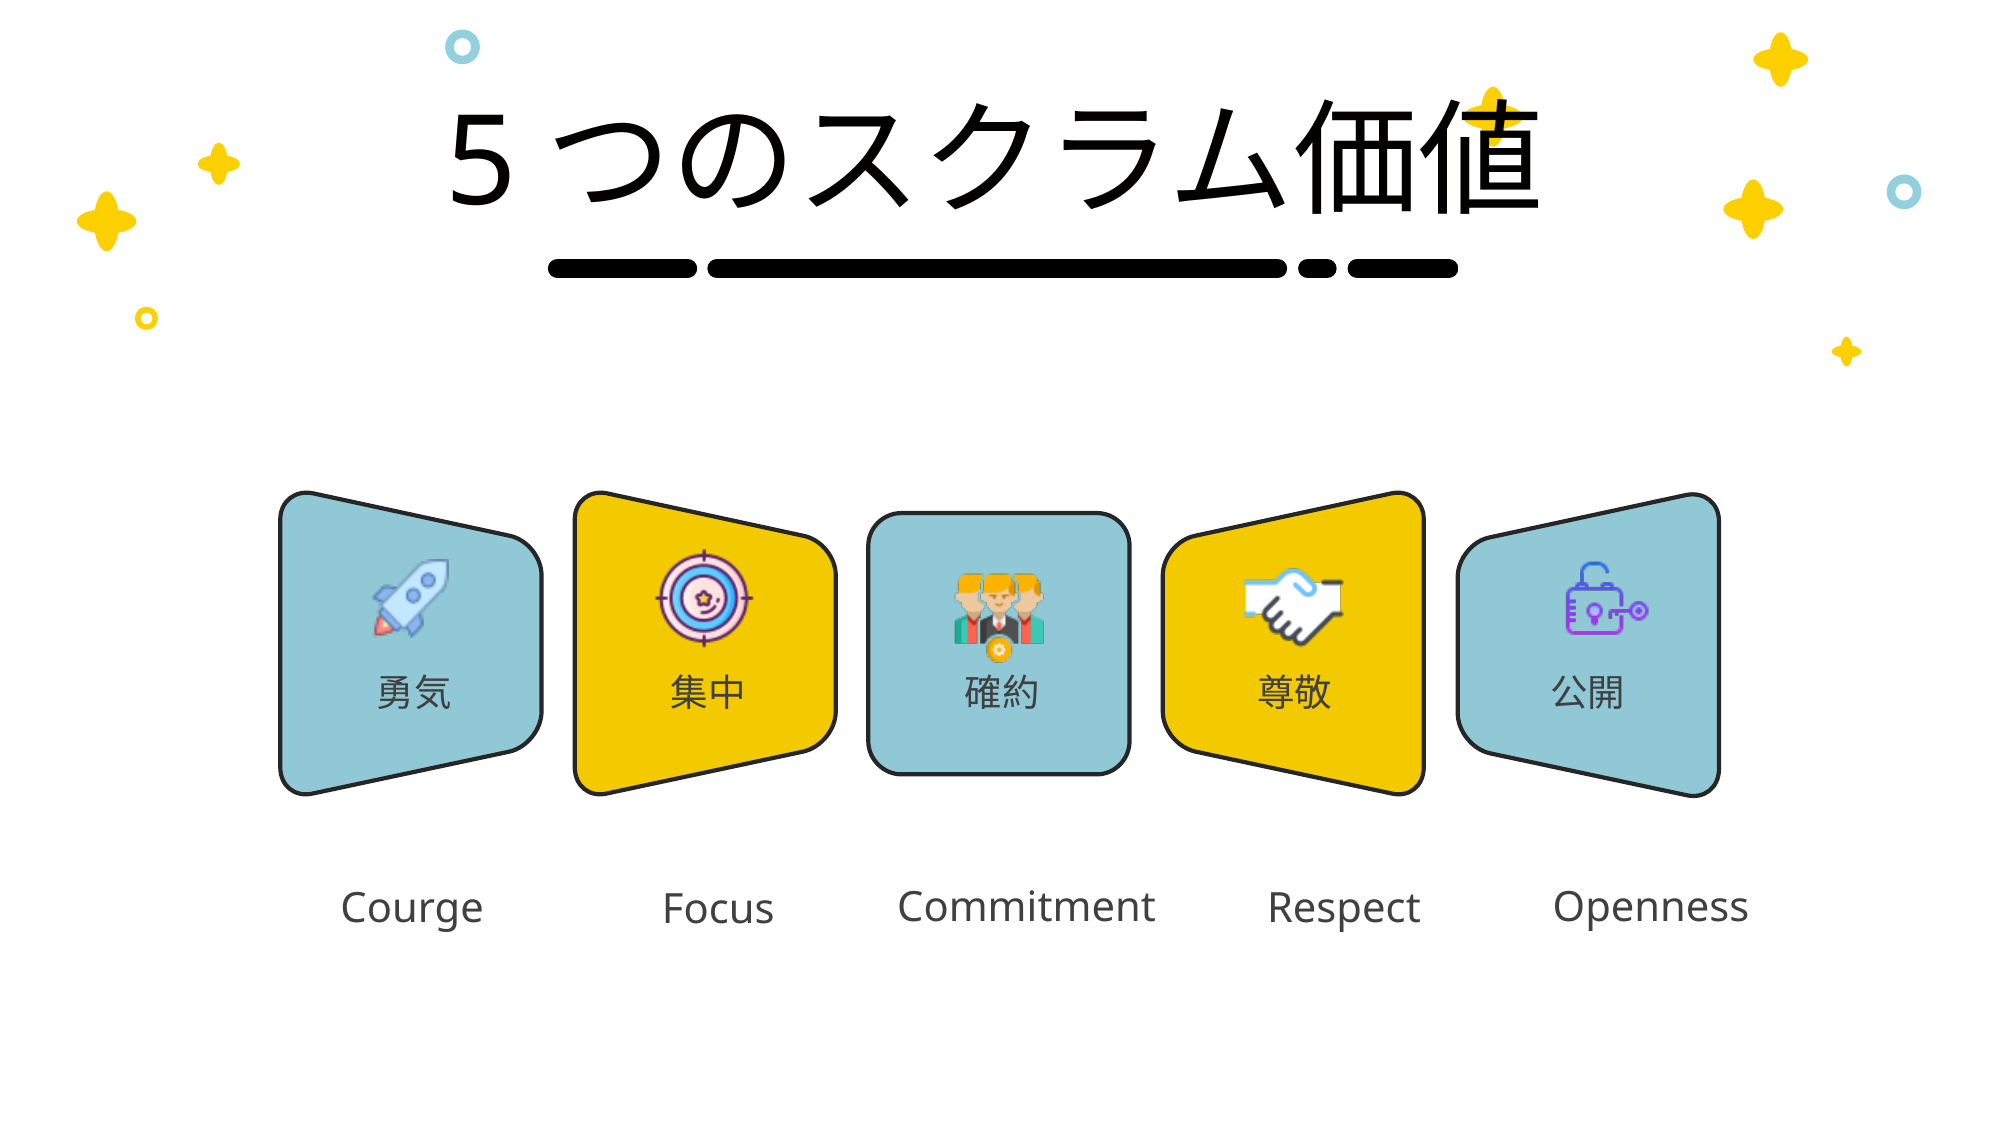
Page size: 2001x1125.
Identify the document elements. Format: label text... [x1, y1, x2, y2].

text_box Respect [1147, 873, 1541, 939]
text_box 尊敬 [1163, 668, 1426, 714]
text_box [1162, 492, 1424, 795]
picture [369, 556, 453, 640]
text_box 5つのスクラム価値 [557, 71, 1538, 237]
text_box Openness [1454, 872, 1848, 937]
text_box [1457, 714, 1719, 796]
text_box 集中 [577, 668, 839, 714]
text_box [1457, 495, 1719, 668]
text_box [280, 492, 542, 795]
picture [76, 29, 1458, 375]
text_box [868, 513, 1130, 775]
text_box 勇気 [283, 668, 545, 714]
text_box Courge [215, 873, 609, 938]
text_box 確約 [871, 668, 1133, 714]
picture [1538, 0, 1925, 495]
text_box [574, 492, 836, 795]
text_box Commitment [829, 872, 1224, 937]
picture [1557, 548, 1658, 649]
picture [654, 548, 755, 649]
text_box 公開 [1456, 668, 1719, 714]
picture [949, 568, 1050, 669]
text_box Focus [521, 874, 915, 939]
picture [1243, 548, 1344, 649]
